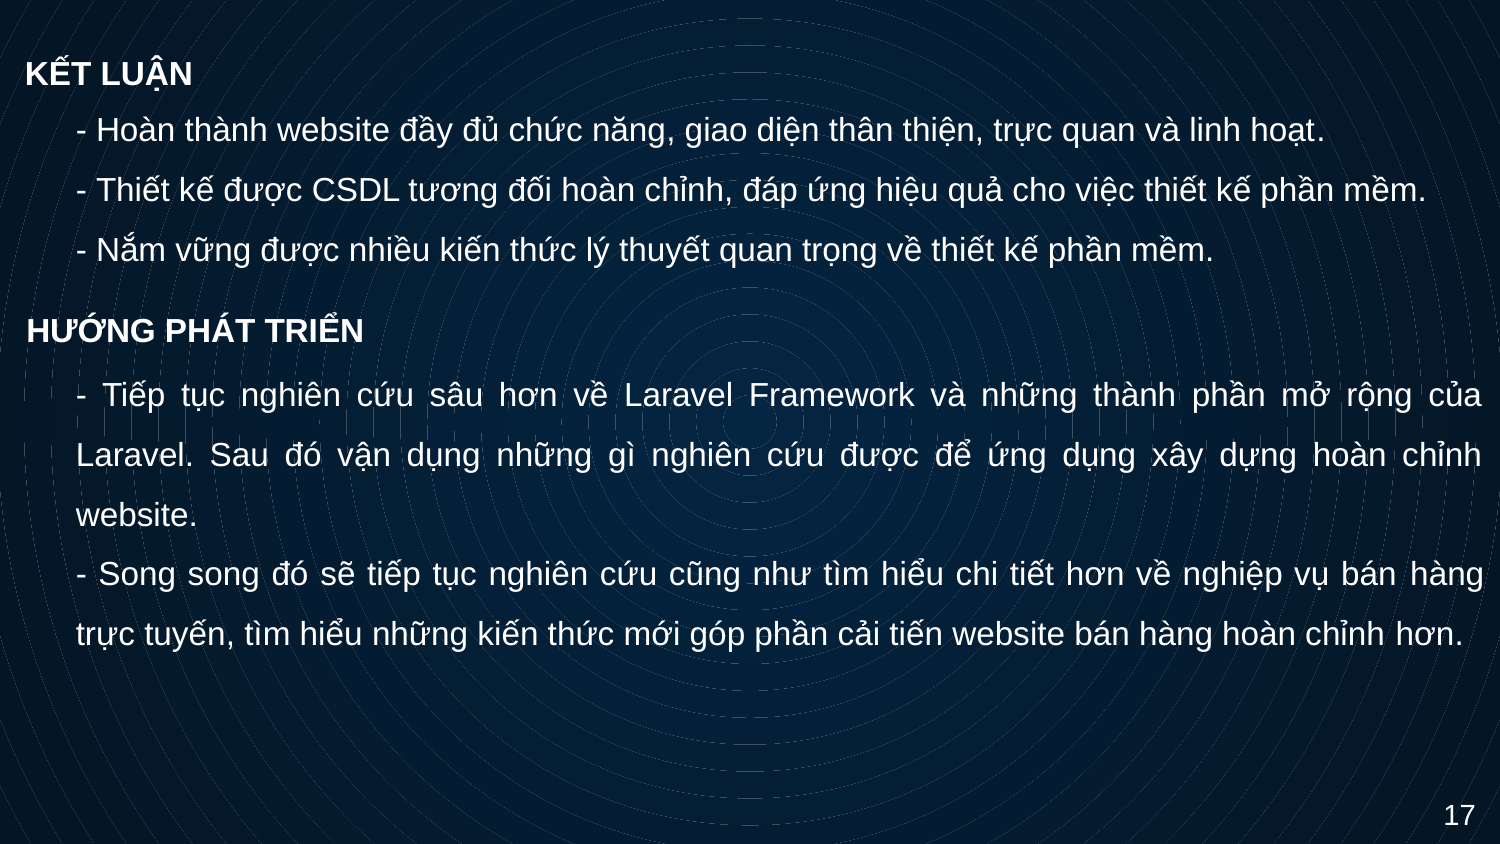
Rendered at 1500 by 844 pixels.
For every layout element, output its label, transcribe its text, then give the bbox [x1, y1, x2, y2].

text_box KẾT LUẬN [10, 24, 208, 100]
text_box 17 [1428, 789, 1491, 839]
text_box - Tiếp tục nghiên cứu sâu hơn về Laravel Framework và những thành phần mở rộng của Laravel. Sau đó vận dụng những gì nghiên cứu được để ứng dụng xây dựng hoàn chỉnh website. - Song song đó sẽ tiếp tục nghiên cứu cũng như tìm hiểu chi tiết hơn về nghiệp vụ bán hàng trực tuyến, tìm hiểu những kiến thức mới góp phần cải tiến website bán hàng hoàn chỉnh hơn. [61, 345, 1499, 720]
text_box - Hoàn thành website đầy đủ chức năng, giao diện thân thiện, trực quan và linh hoạt. - Thiết kế được CSDL tương đối hoàn chỉnh, đáp ứng hiệu quả cho việc thiết kế phần mềm. - Nắm vững được nhiều kiến thức lý thuyết quan trọng về thiết kế phần mềm. [61, 81, 1499, 276]
text_box HƯỚNG PHÁT TRIỂN [11, 282, 380, 357]
